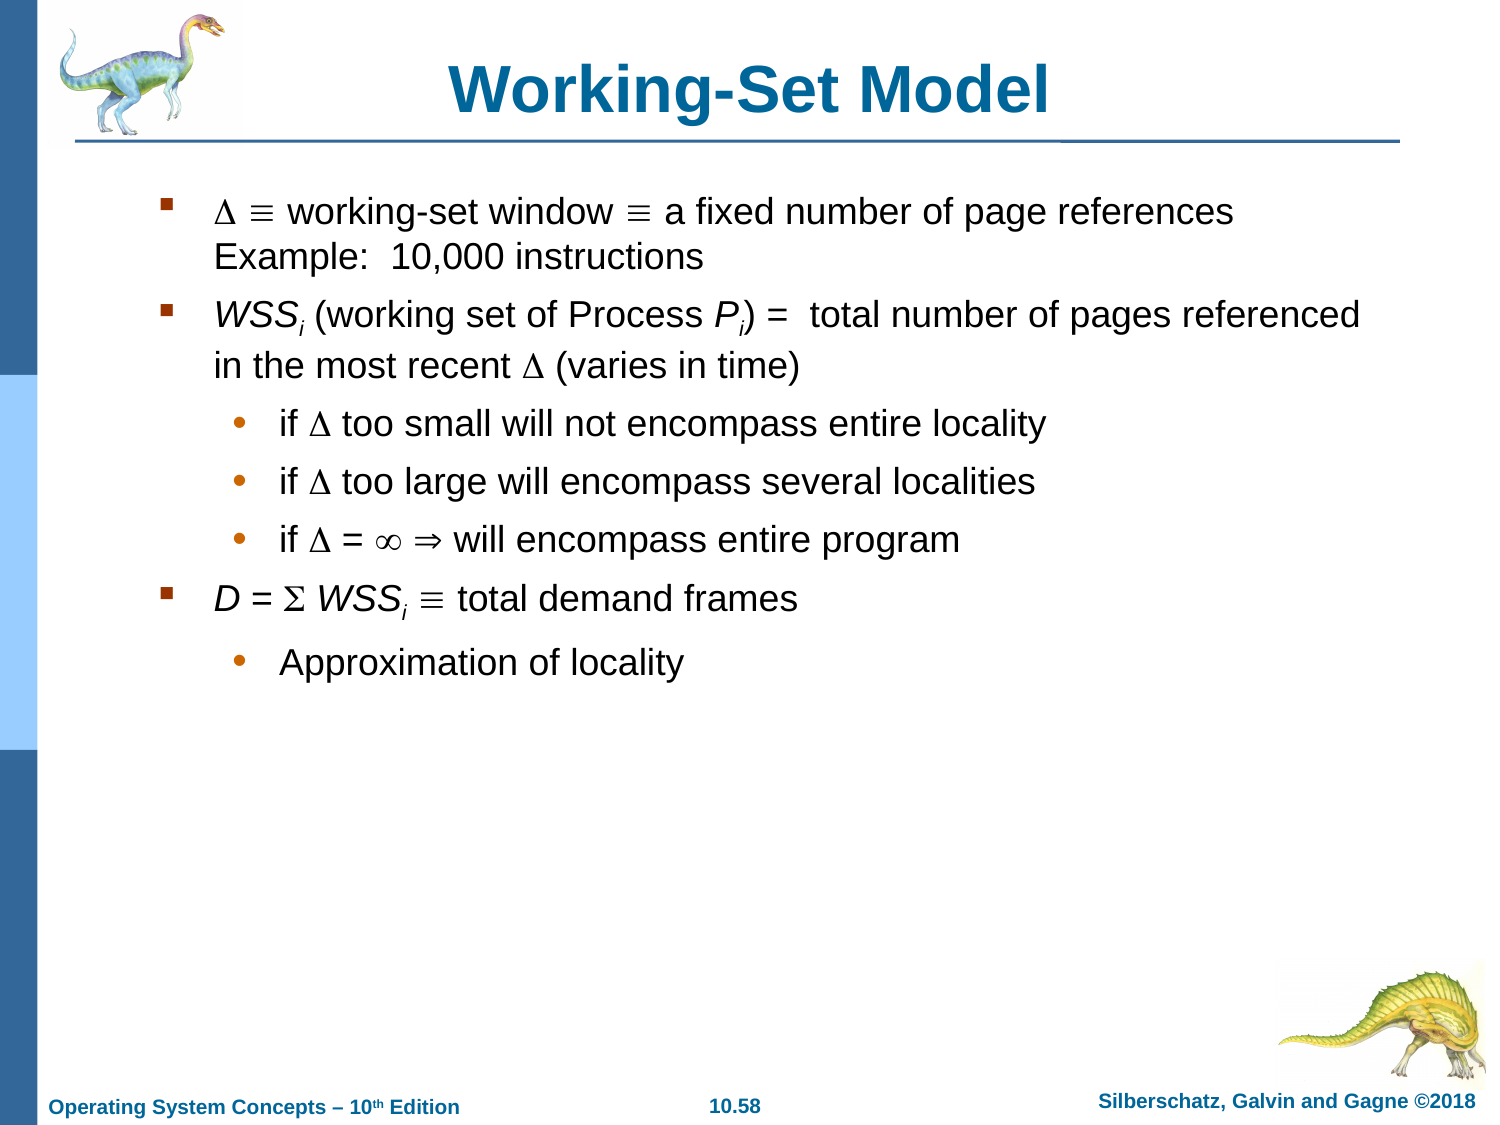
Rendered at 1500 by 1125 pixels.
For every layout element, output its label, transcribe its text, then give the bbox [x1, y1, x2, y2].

list   working-set window  a fixed number of page references Example: 10,000 instructions WSSi (working set of Process Pi) = total number of pages referenced in the most recent  (varies in time) if  too small will not encompass entire locality if  too large will encompass several localities if  =   will encompass entire program D =  WSSi  total demand frames Approximation of locality [142, 179, 1381, 981]
title Working-Set Model [75, 38, 1425, 133]
picture [1275, 959, 1486, 1090]
picture [46, 0, 243, 149]
